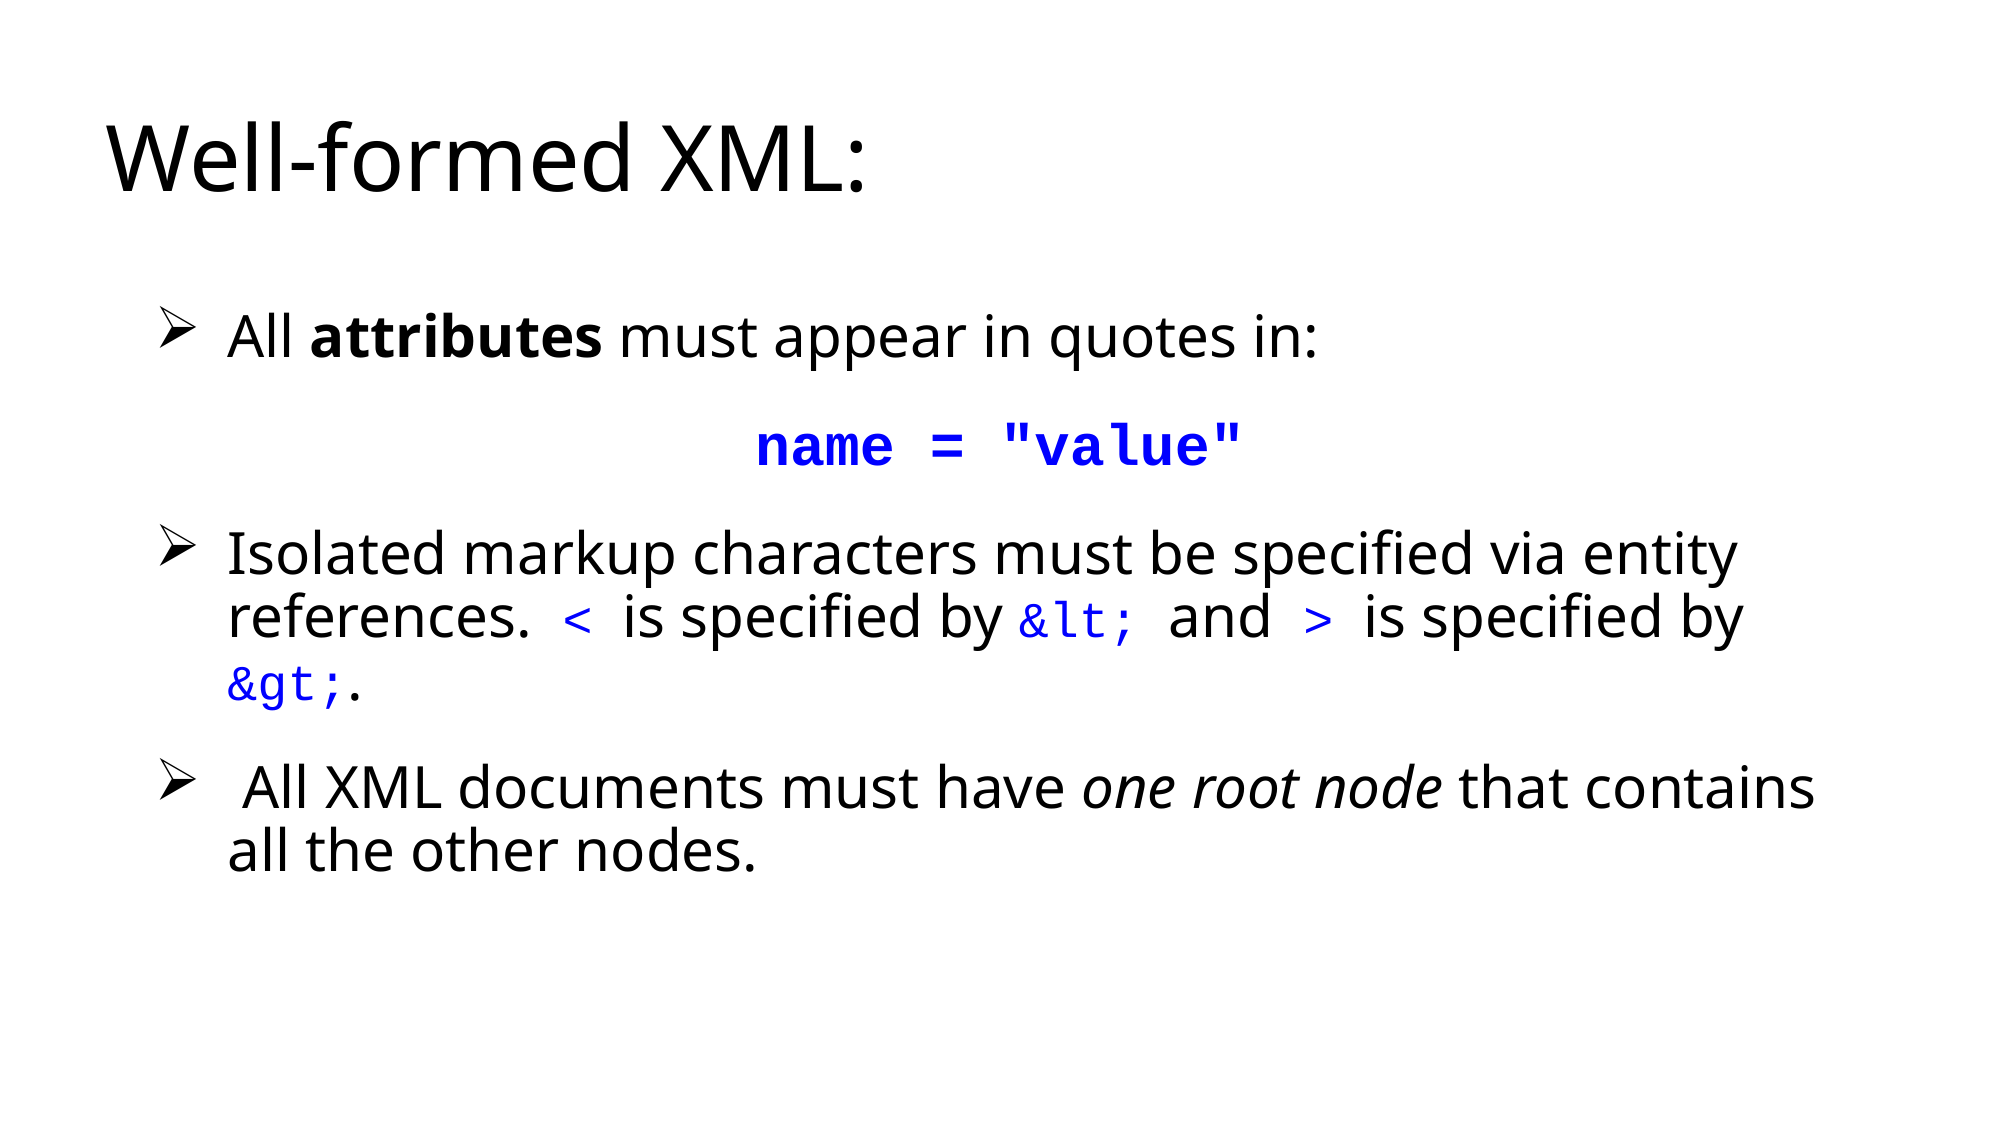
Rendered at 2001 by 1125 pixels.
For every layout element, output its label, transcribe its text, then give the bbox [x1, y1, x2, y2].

title Well-formed XML: [90, 52, 1863, 271]
list All attributes must appear in quotes in: name = "value" Isolated markup characters must be specified via entity references. < is specified by &lt; and > is specified by &gt;. All XML documents must have one root node that contains all the other nodes. [137, 299, 1863, 1014]
